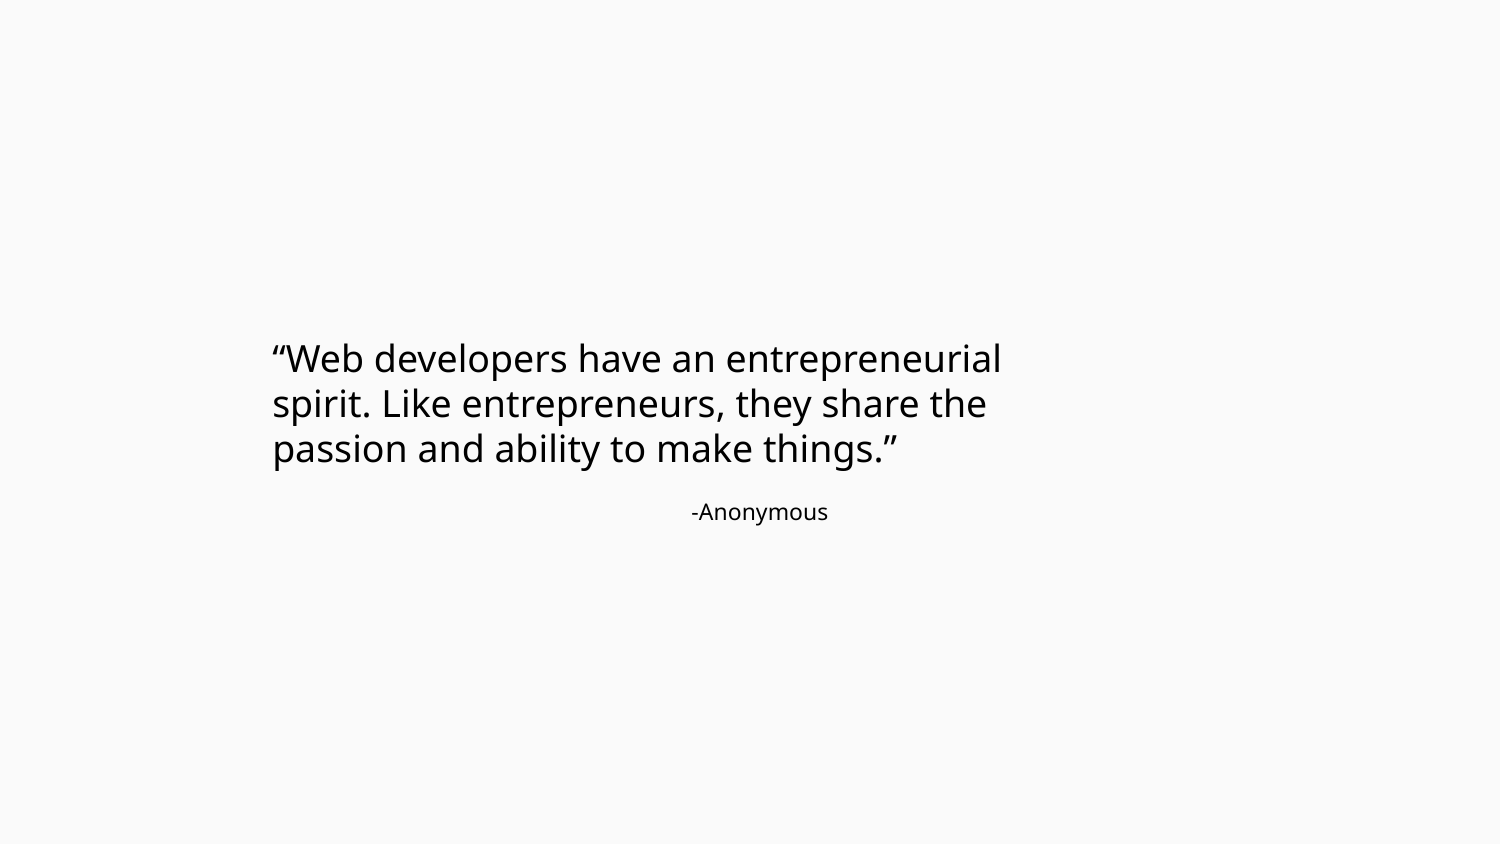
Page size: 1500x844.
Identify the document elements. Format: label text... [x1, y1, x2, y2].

text_box “Web developers have an entrepreneurial spirit. Like entrepreneurs, they share the passion and ability to make things.” -Anonymous [257, 320, 1100, 595]
